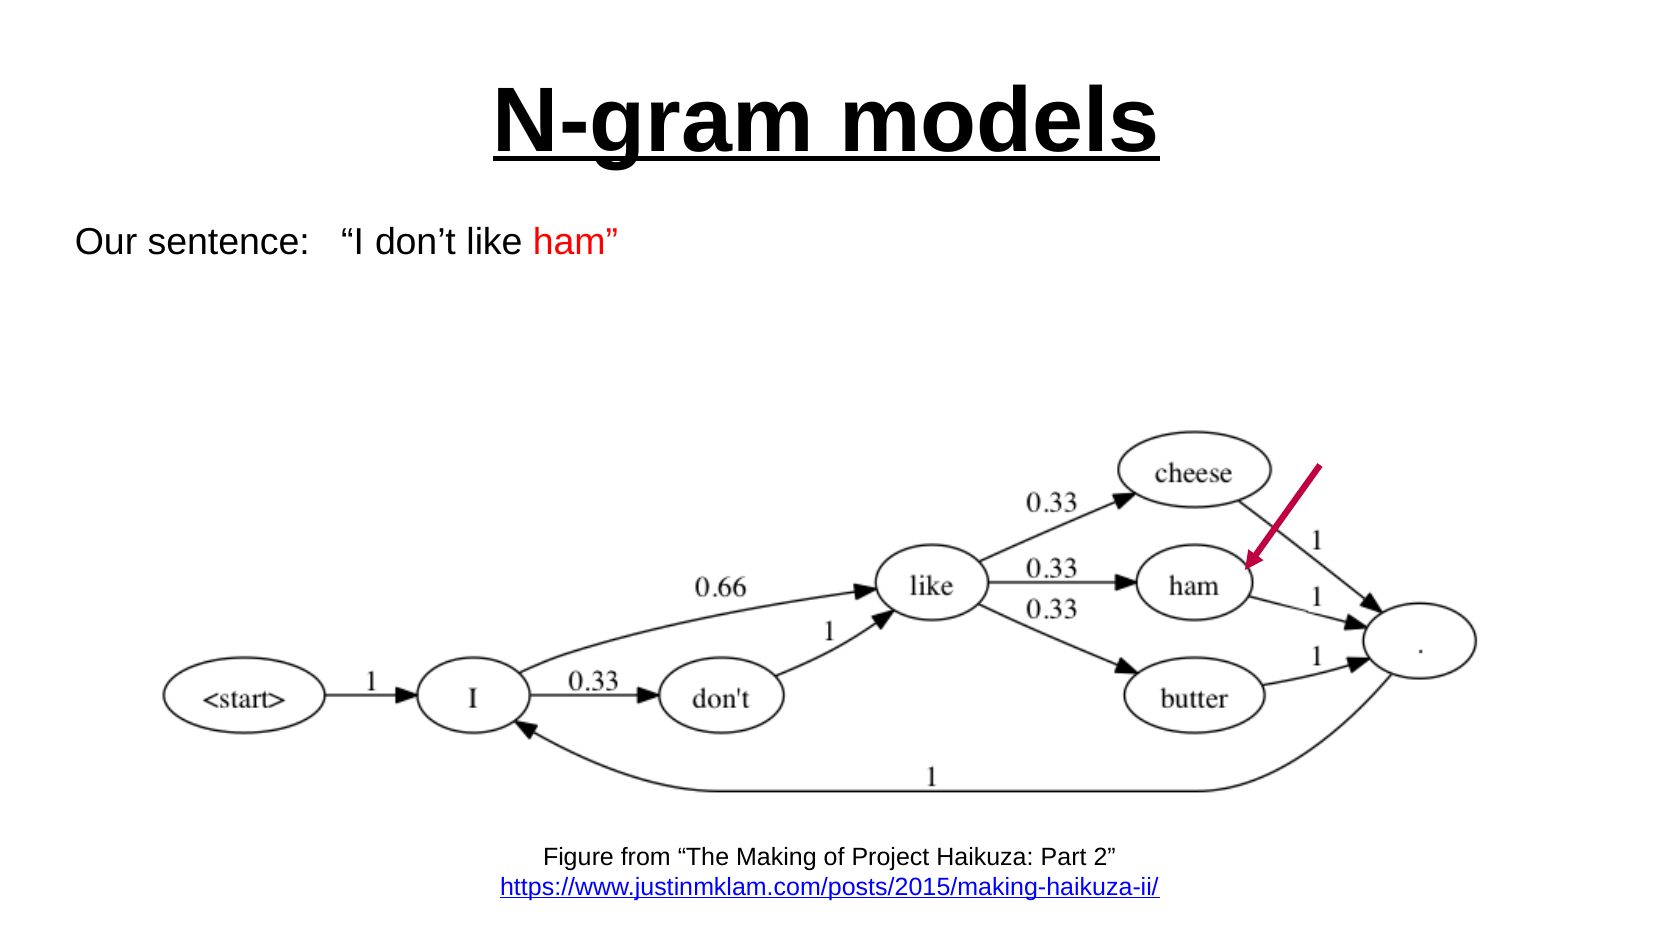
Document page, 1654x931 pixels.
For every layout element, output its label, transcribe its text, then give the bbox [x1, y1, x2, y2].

text_box Figure from “The Making of Project Haikuza: Part 2” https://www.justinmklam.com/posts/2015/making-haikuza-ii/ [355, 833, 1305, 915]
text_box Our sentence: “I don’t like ham” [60, 209, 1575, 309]
text_box N-gram models [82, 37, 1571, 193]
picture [155, 426, 1486, 802]
